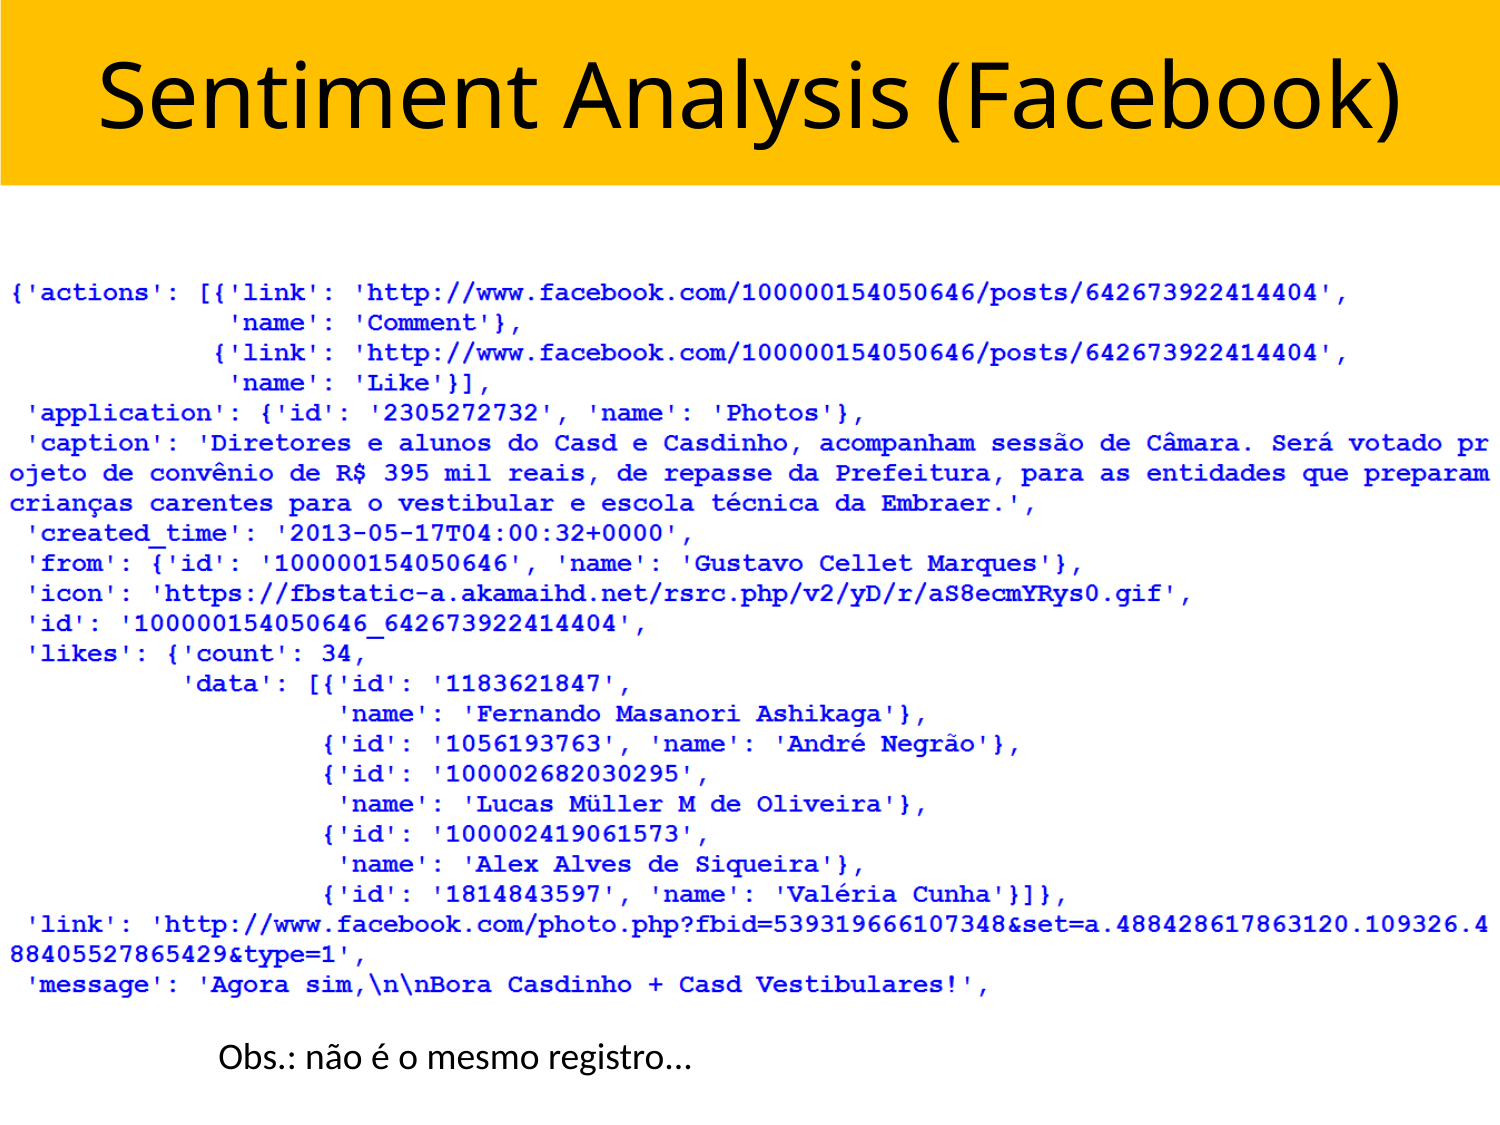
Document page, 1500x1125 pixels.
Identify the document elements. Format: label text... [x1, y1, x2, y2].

picture [8, 278, 1497, 1000]
text_box Obs.: não é o mesmo registro... [203, 1024, 1303, 1085]
title Sentiment Analysis (Facebook) [0, 0, 1500, 186]
